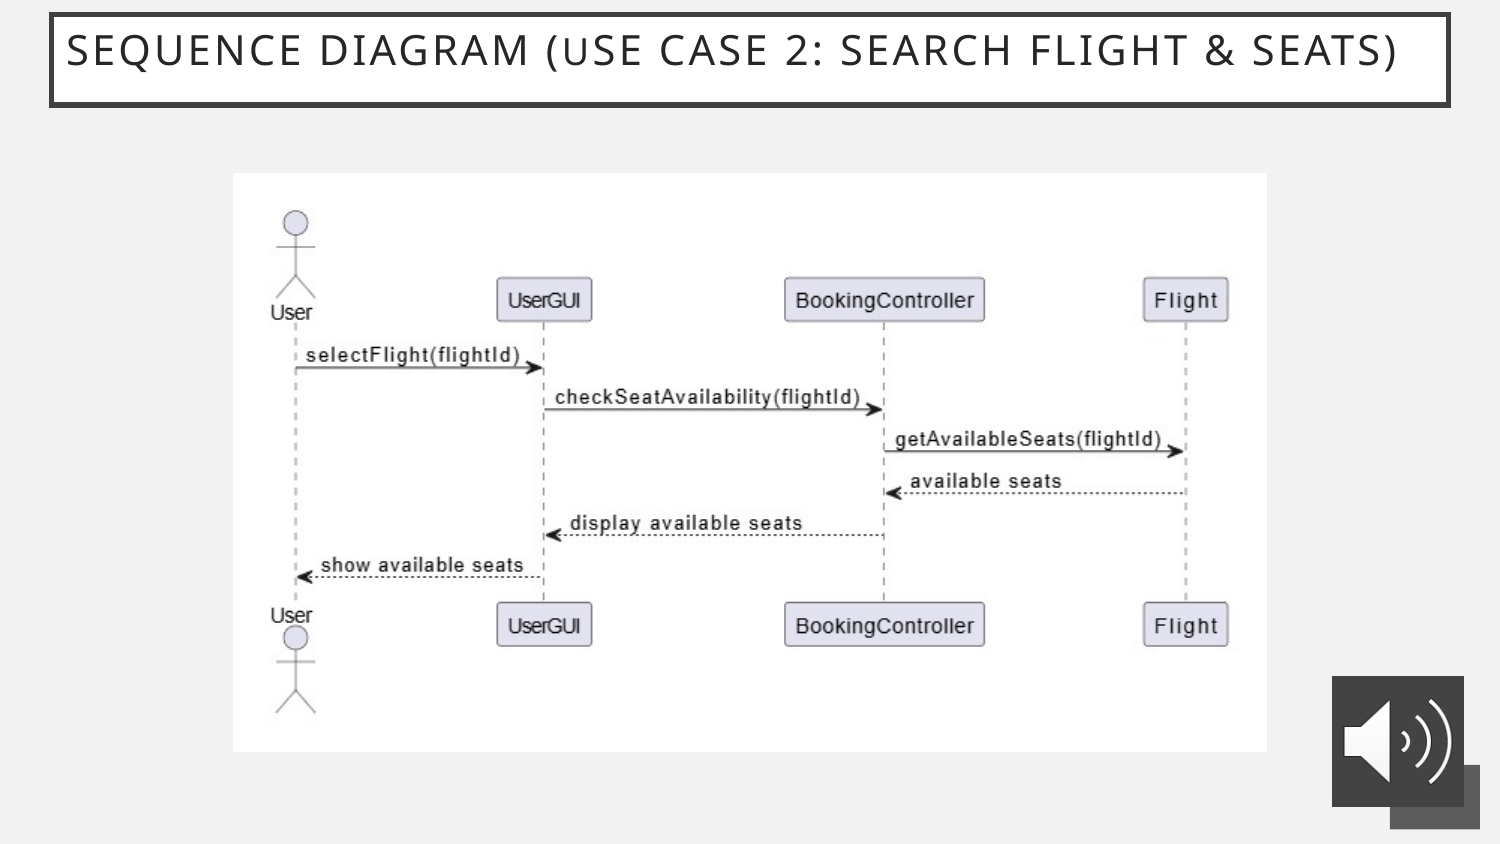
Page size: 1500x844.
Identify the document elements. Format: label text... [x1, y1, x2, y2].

title Sequence Diagram (Use case 2: Search Flight & Seats) [49, 12, 1451, 108]
picture [1331, 674, 1465, 809]
slide_number 25 [1389, 764, 1480, 830]
picture [233, 173, 1267, 752]
